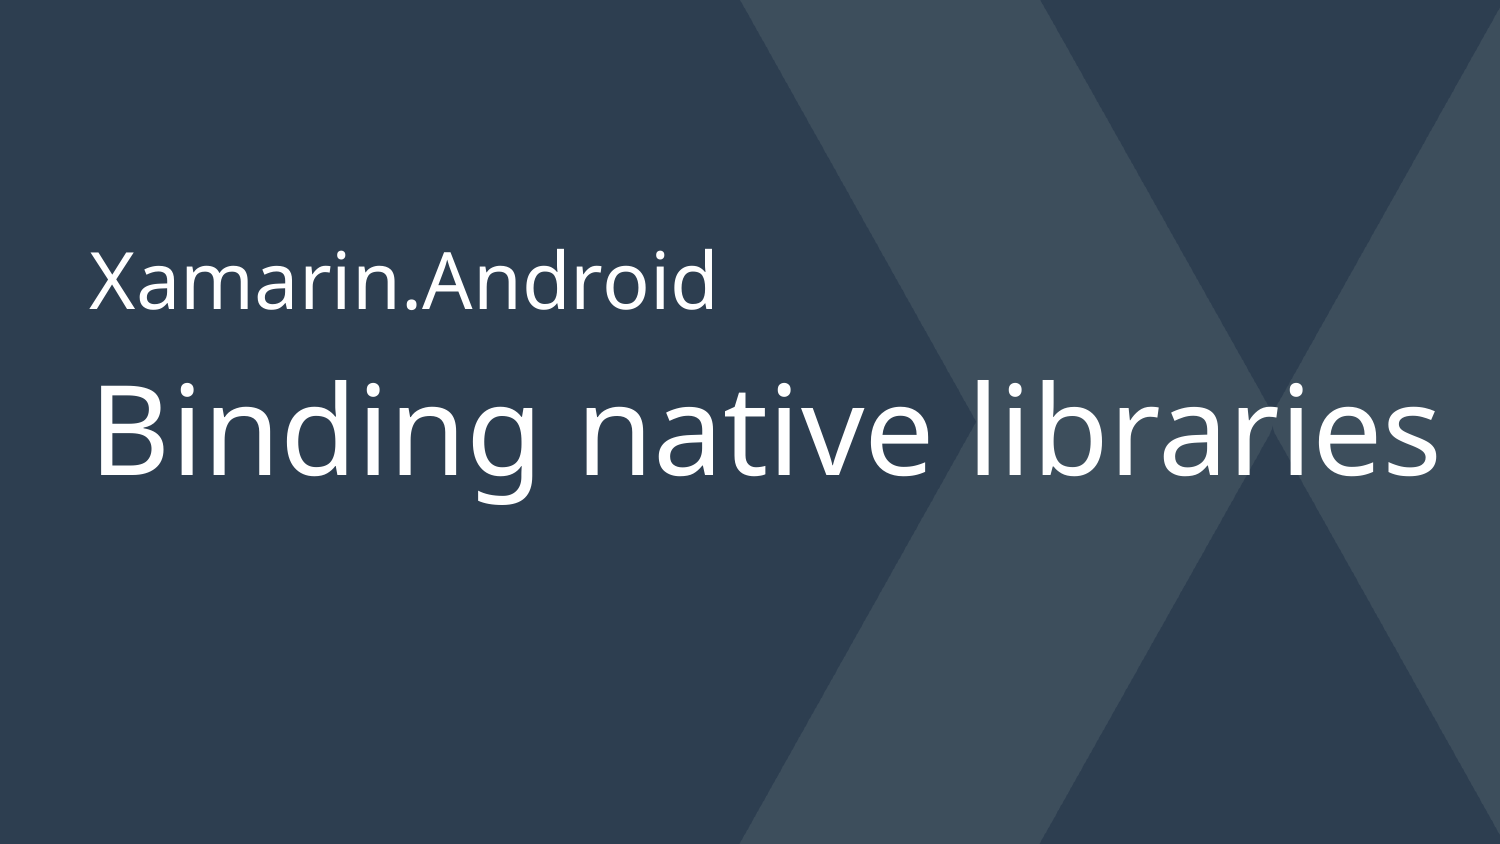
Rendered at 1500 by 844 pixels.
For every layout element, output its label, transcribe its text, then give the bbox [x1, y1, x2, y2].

subtitle Xamarin.Android Binding native libraries [74, 223, 1463, 550]
picture [0, 0, 1500, 844]
